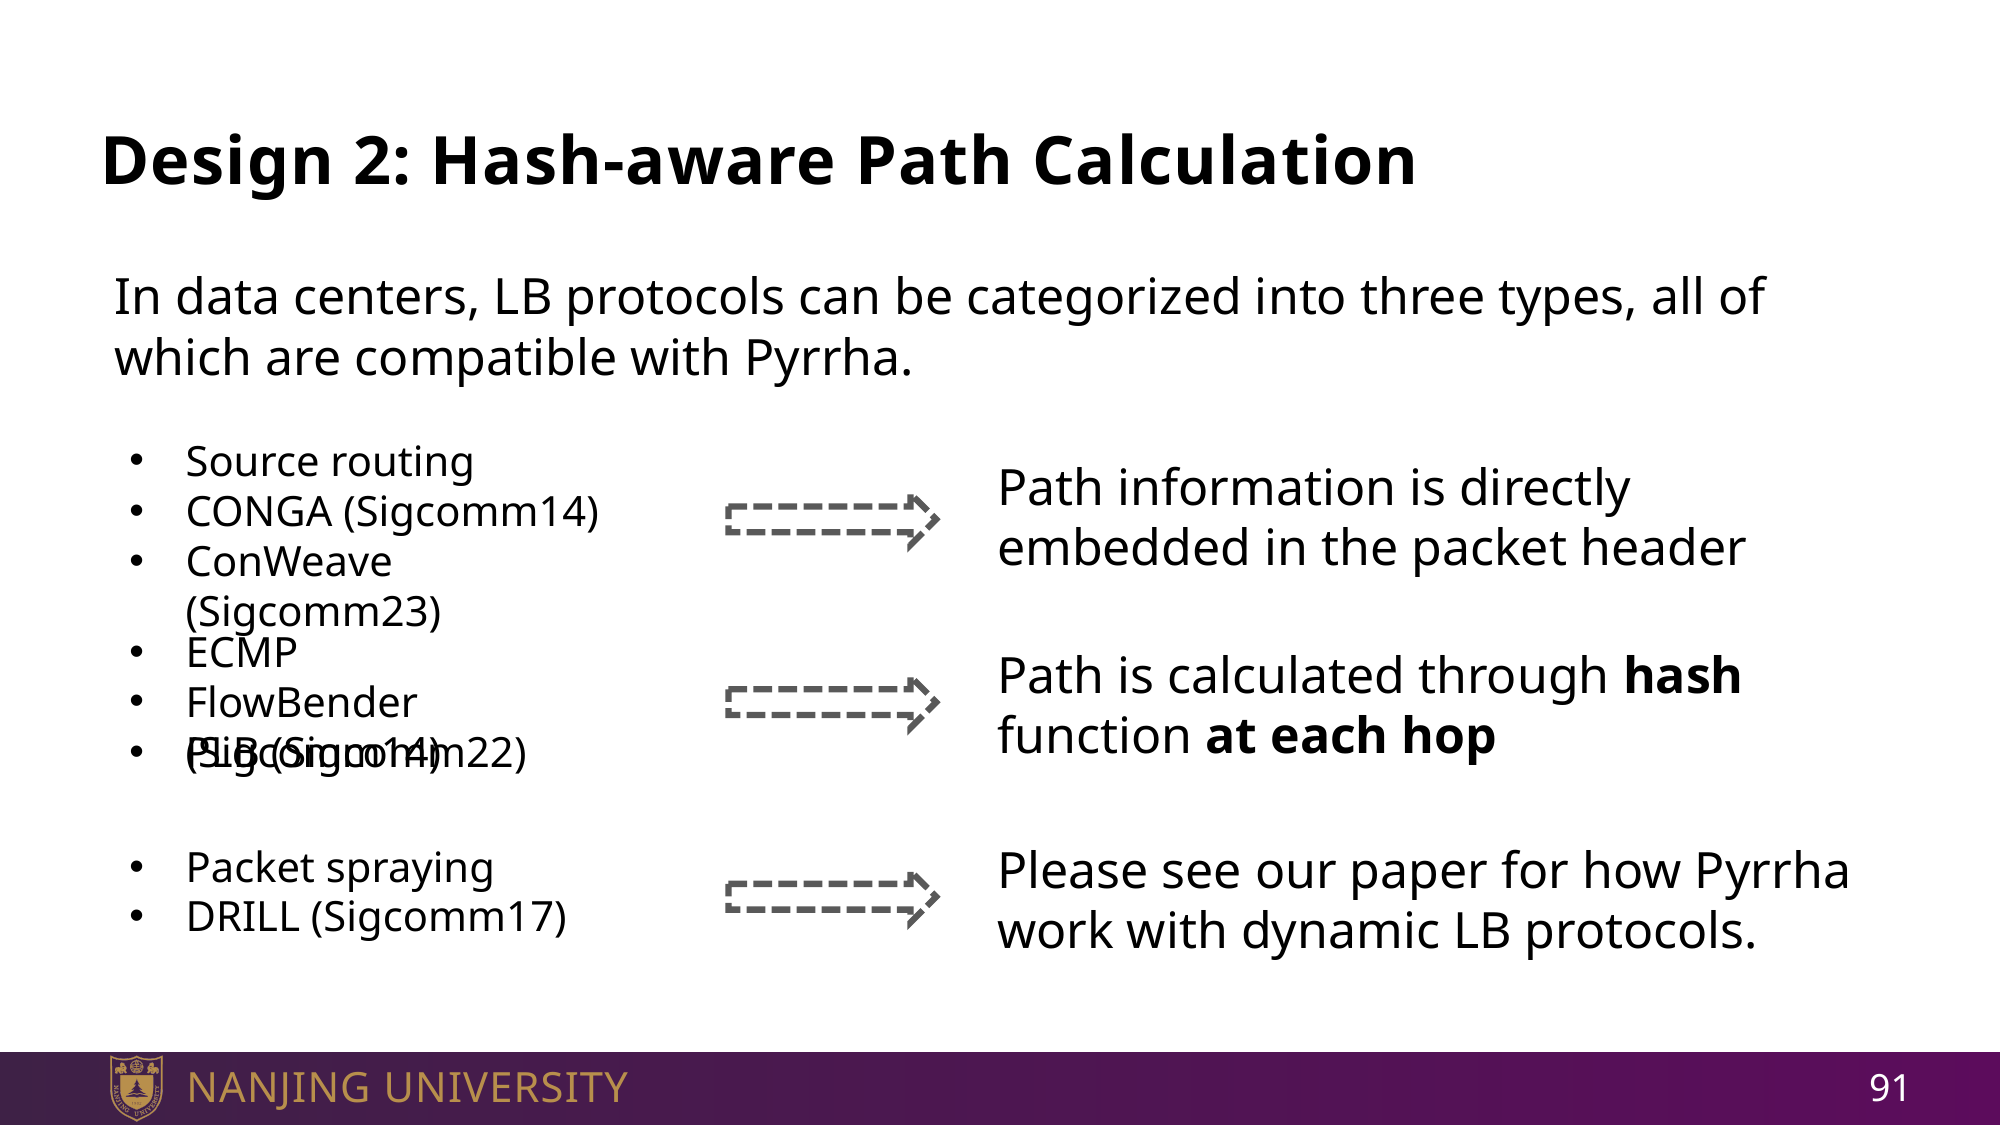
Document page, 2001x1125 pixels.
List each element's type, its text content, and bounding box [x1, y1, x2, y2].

text_box Packet spraying [114, 833, 661, 882]
text_box PLB (Sigcomm22) [114, 718, 685, 784]
picture [99, 1048, 171, 1125]
text_box DRILL (Sigcomm17) [114, 882, 661, 948]
slide_number 91 [1768, 1063, 1928, 1116]
text_box FlowBender (Sigcomm14) [114, 668, 685, 718]
text_box ConWeave (Sigcomm23) [114, 527, 661, 643]
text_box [728, 636, 1769, 773]
text_box In data centers, LB protocols can be categorized into three types, all of which are compatible with Pyrrha. [99, 257, 1886, 393]
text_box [728, 830, 1870, 967]
text_box CONGA (Sigcomm14) [114, 477, 661, 527]
text_box ECMP [114, 618, 685, 668]
title Design 2: Hash-aware Path Calculation [85, 99, 1886, 216]
text_box Source routing [114, 427, 661, 477]
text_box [728, 447, 1769, 585]
